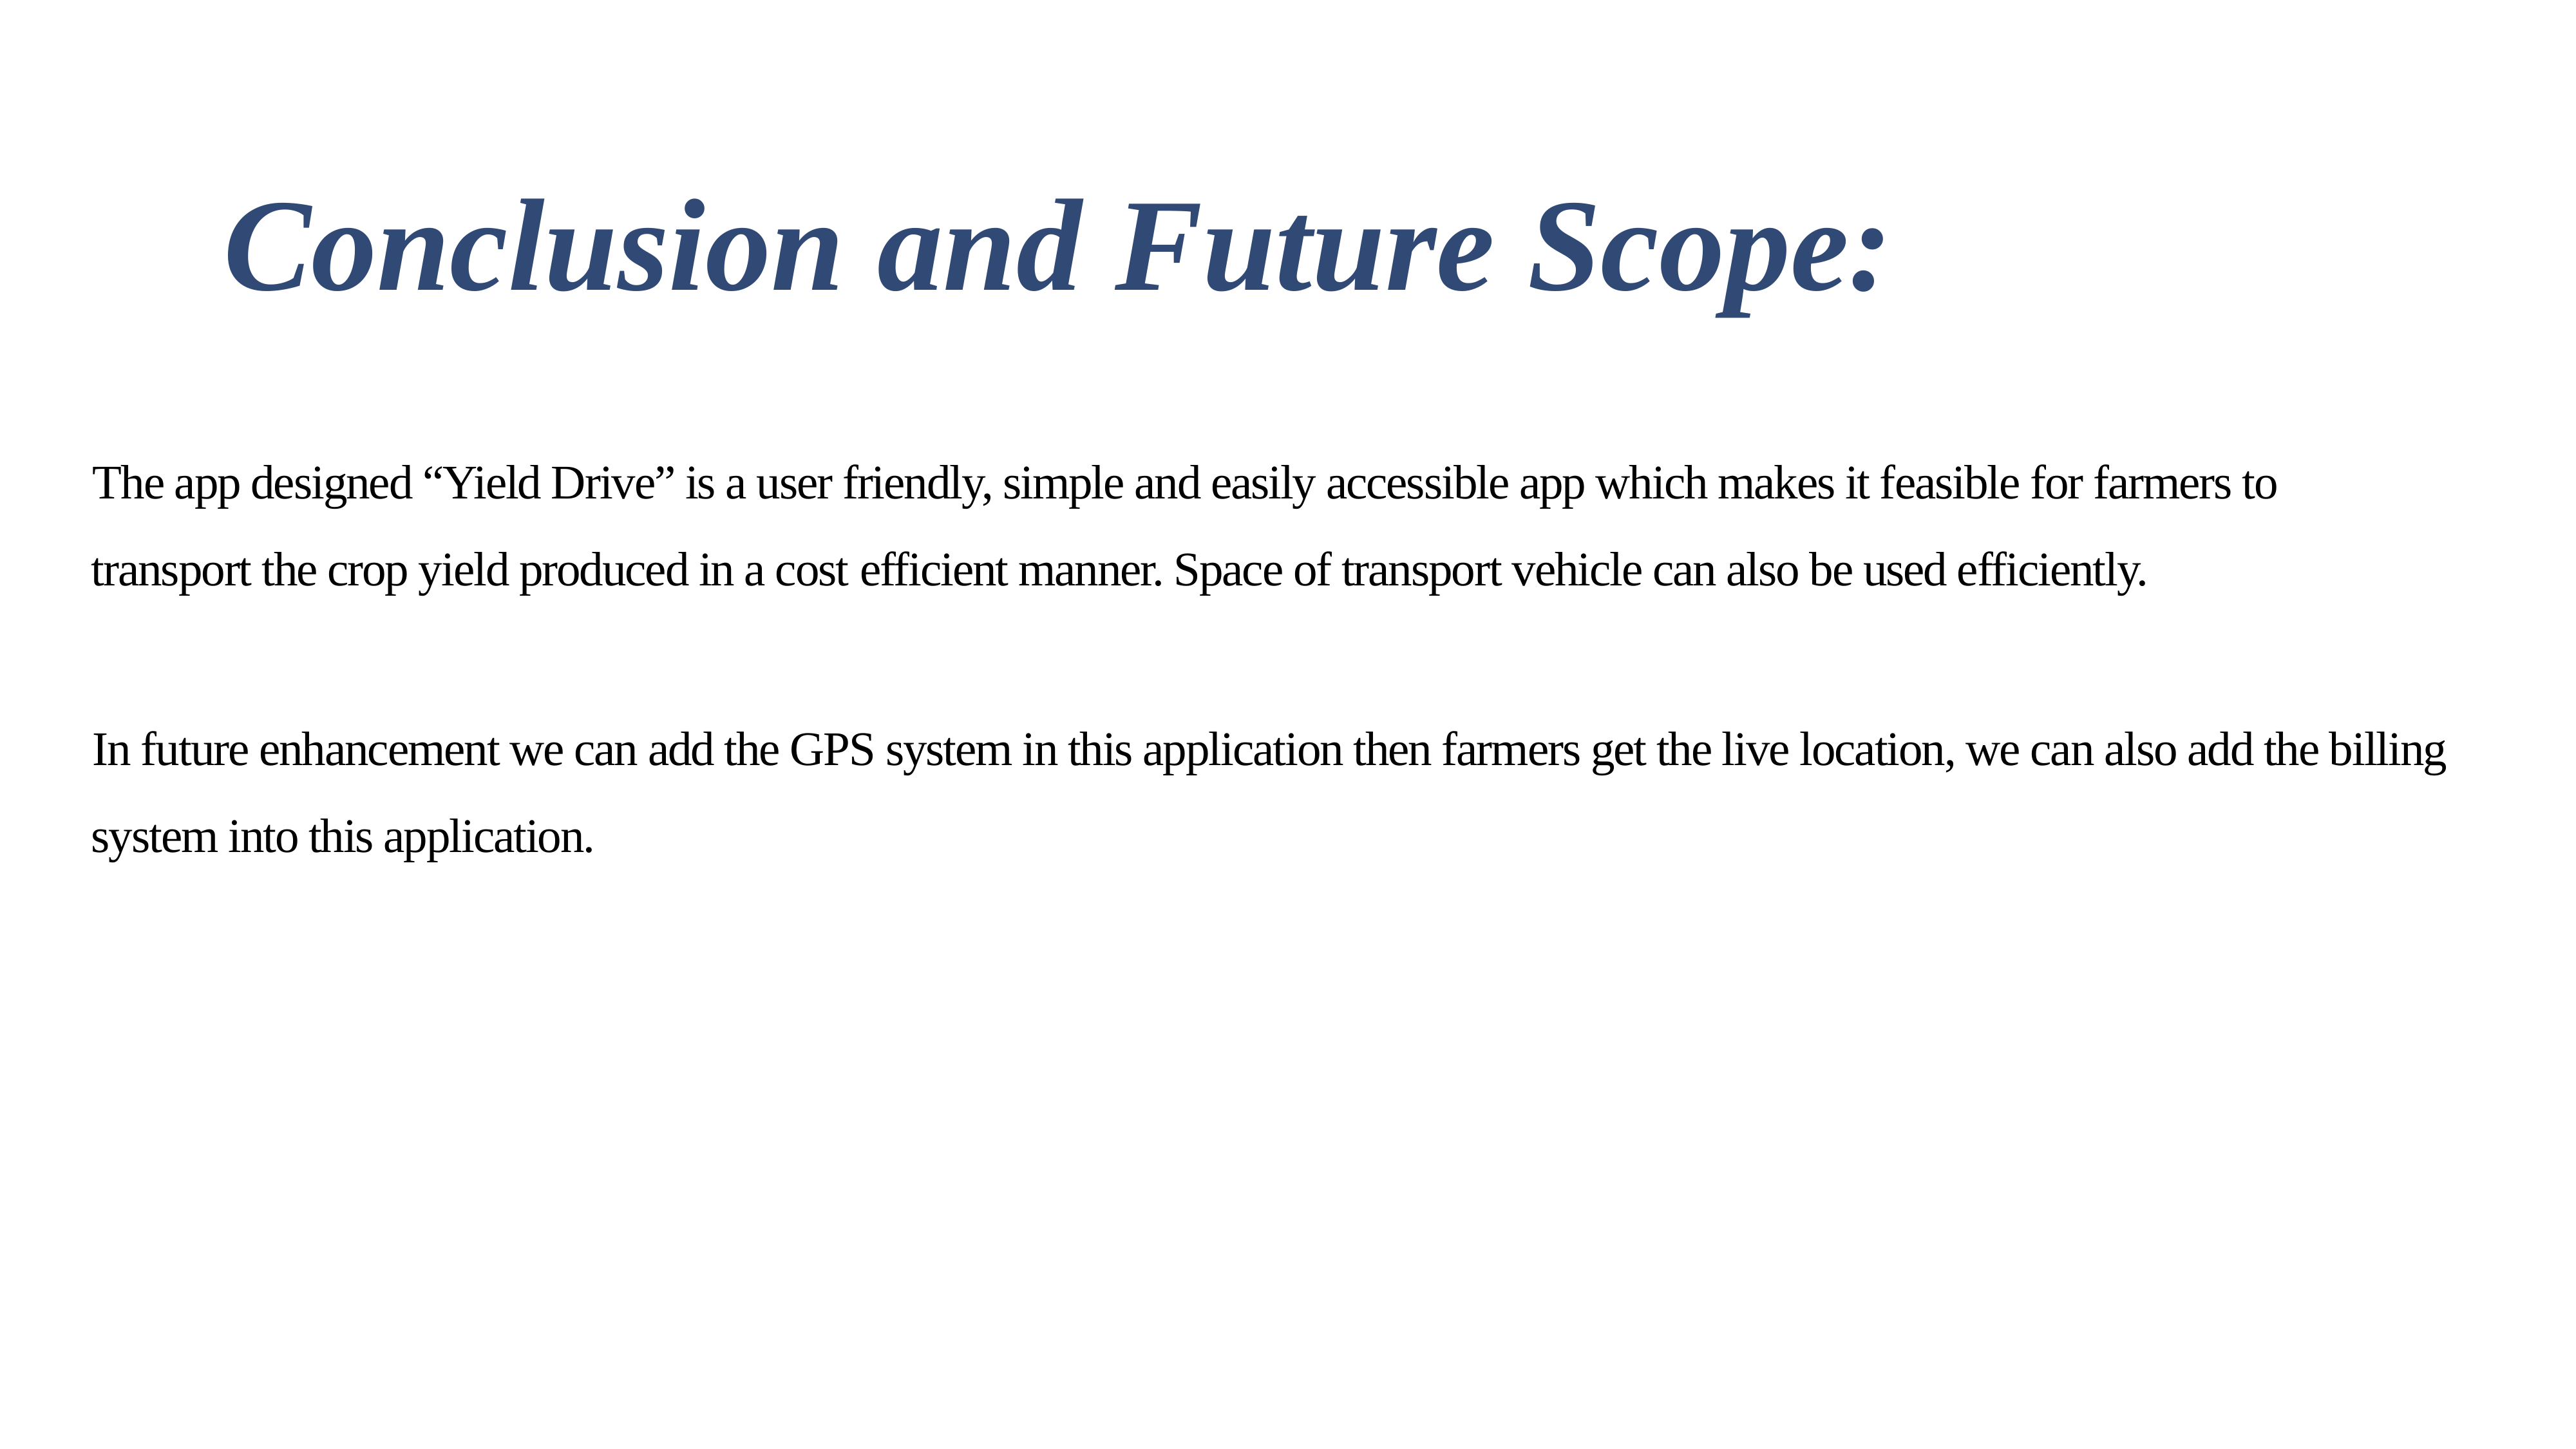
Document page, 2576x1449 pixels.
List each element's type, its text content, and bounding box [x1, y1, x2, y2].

list The app designed “Yield Drive” is a user friendly, simple and easily accessible app which makes it feasible for farmers to transport the crop yield produced in a cost efficient manner. Space of transport vehicle can also be used efficiently. In future enhancement we can add the GPS system in this application then farmers get the live location, we can also add the billing system into this application. [81, 417, 2457, 1144]
text_box Conclusion and Future Scope: [121, 121, 2497, 374]
